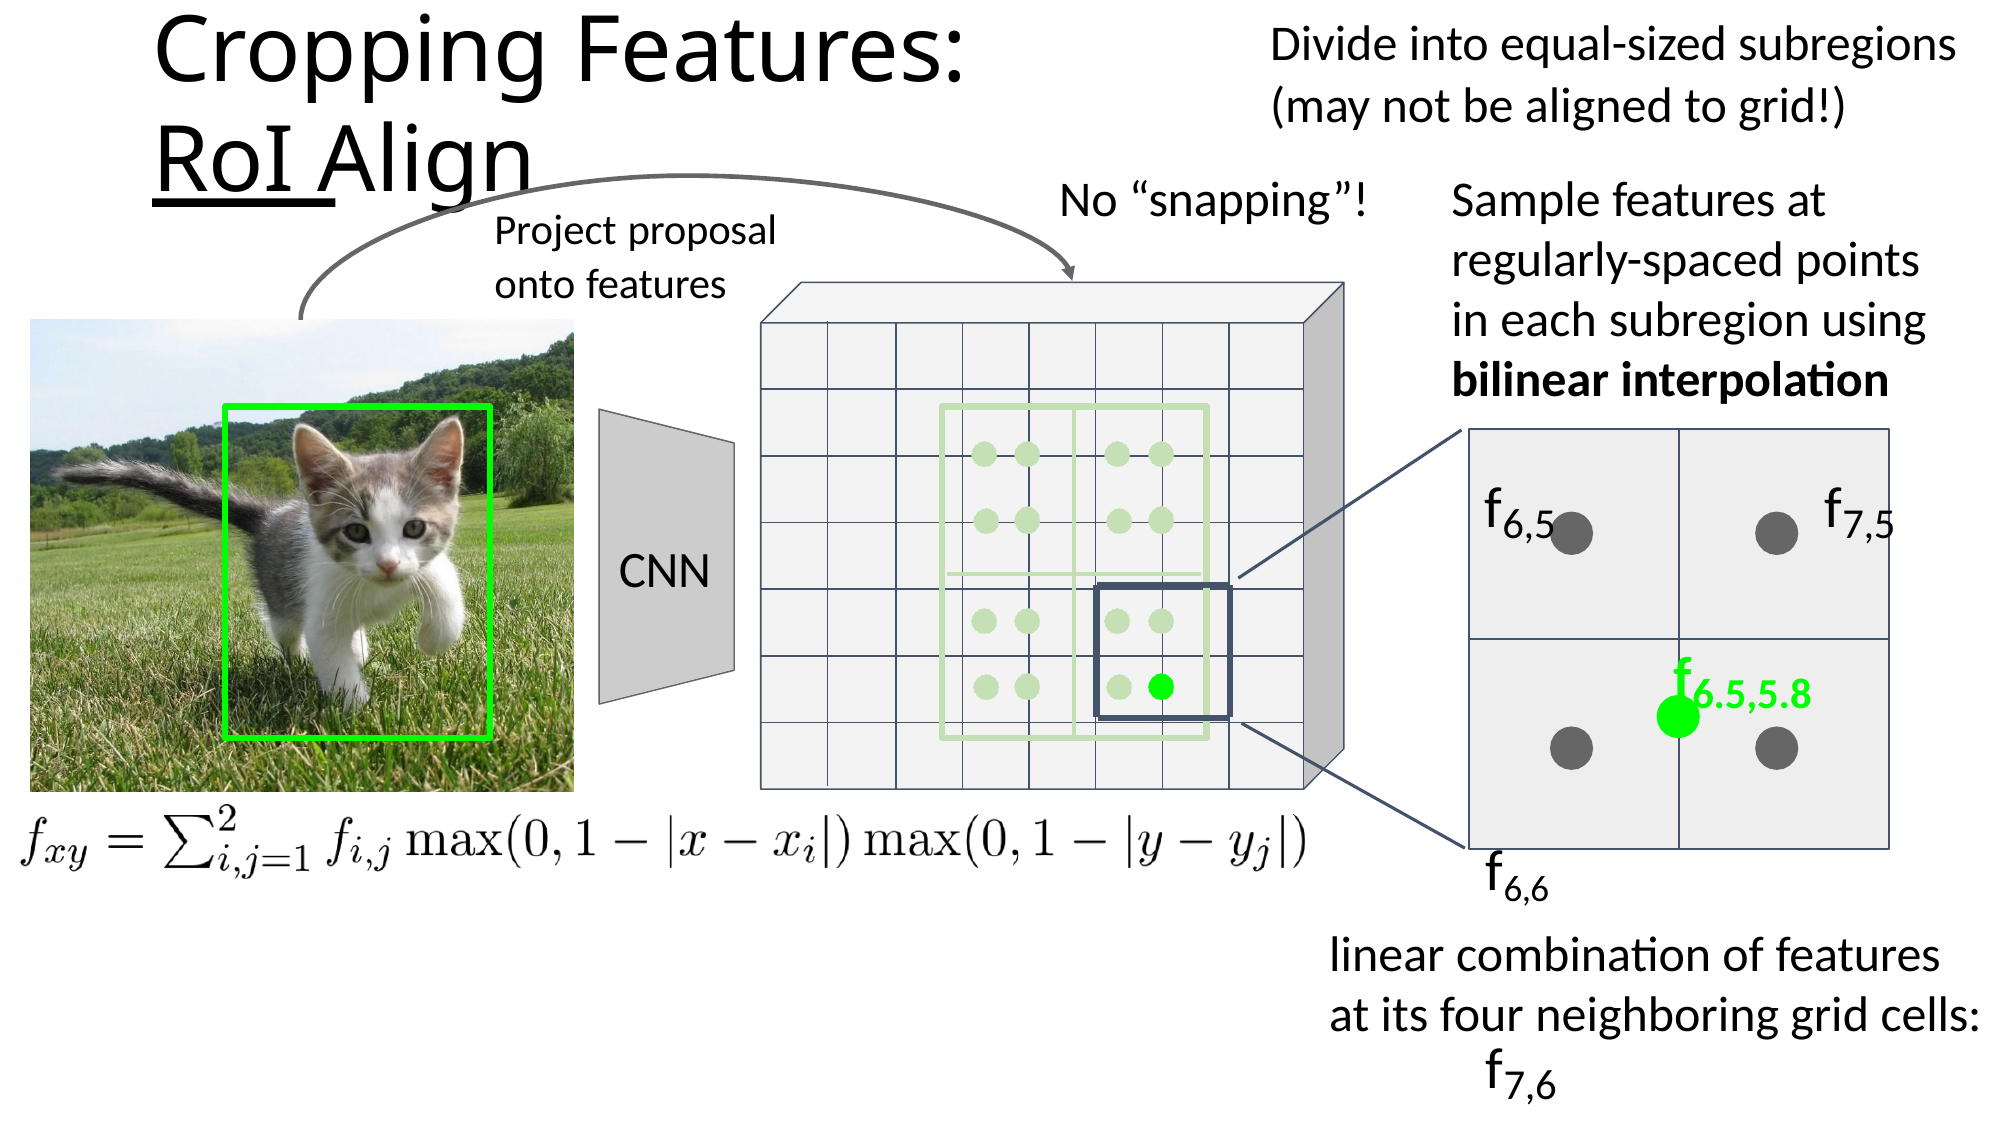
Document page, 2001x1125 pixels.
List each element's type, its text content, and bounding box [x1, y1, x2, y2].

text_box f6.5,5.8 f6,6 f7,6 Feature fxy for point (x, y) is a [1318, 606, 1918, 1125]
text_box Divide into equal-sized subregions (may not be aligned to grid!) [1268, 8, 1961, 133]
text_box Sample features at regularly-spaced points in each subregion using bilinear interpolation f6,5 f7,5 [1445, 164, 1934, 559]
text_box No “snapping”! [1057, 164, 1374, 227]
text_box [19, 403, 1891, 879]
title Cropping Features: RoI Align [150, 0, 981, 171]
text_box linear combination of features at its four neighboring grid cells: [1918, 932, 1982, 1102]
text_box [29, 173, 1346, 402]
